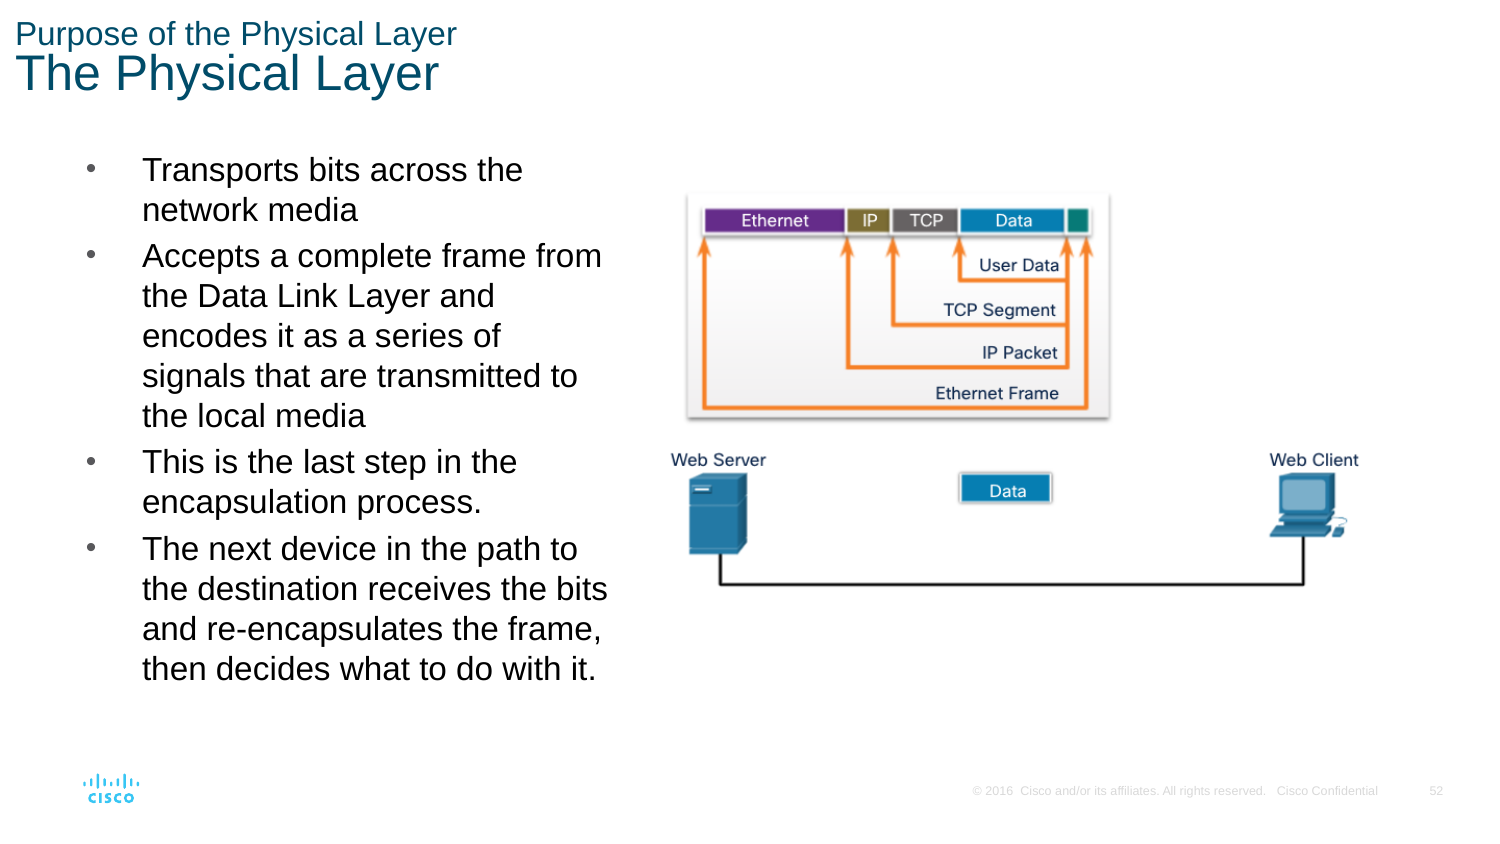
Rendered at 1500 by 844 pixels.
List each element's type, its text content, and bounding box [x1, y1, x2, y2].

list Transports bits across the network media Accepts a complete frame from the Data Link Layer and encodes it as a series of signals that are transmitted to the local media This is the last step in the encapsulation process. The next device in the path to the destination receives the bits and re-encapsulates the frame, then decides what to do with it. [70, 140, 629, 719]
picture [628, 165, 1400, 620]
title Purpose of the Physical Layer The Physical Layer [0, 0, 1369, 121]
